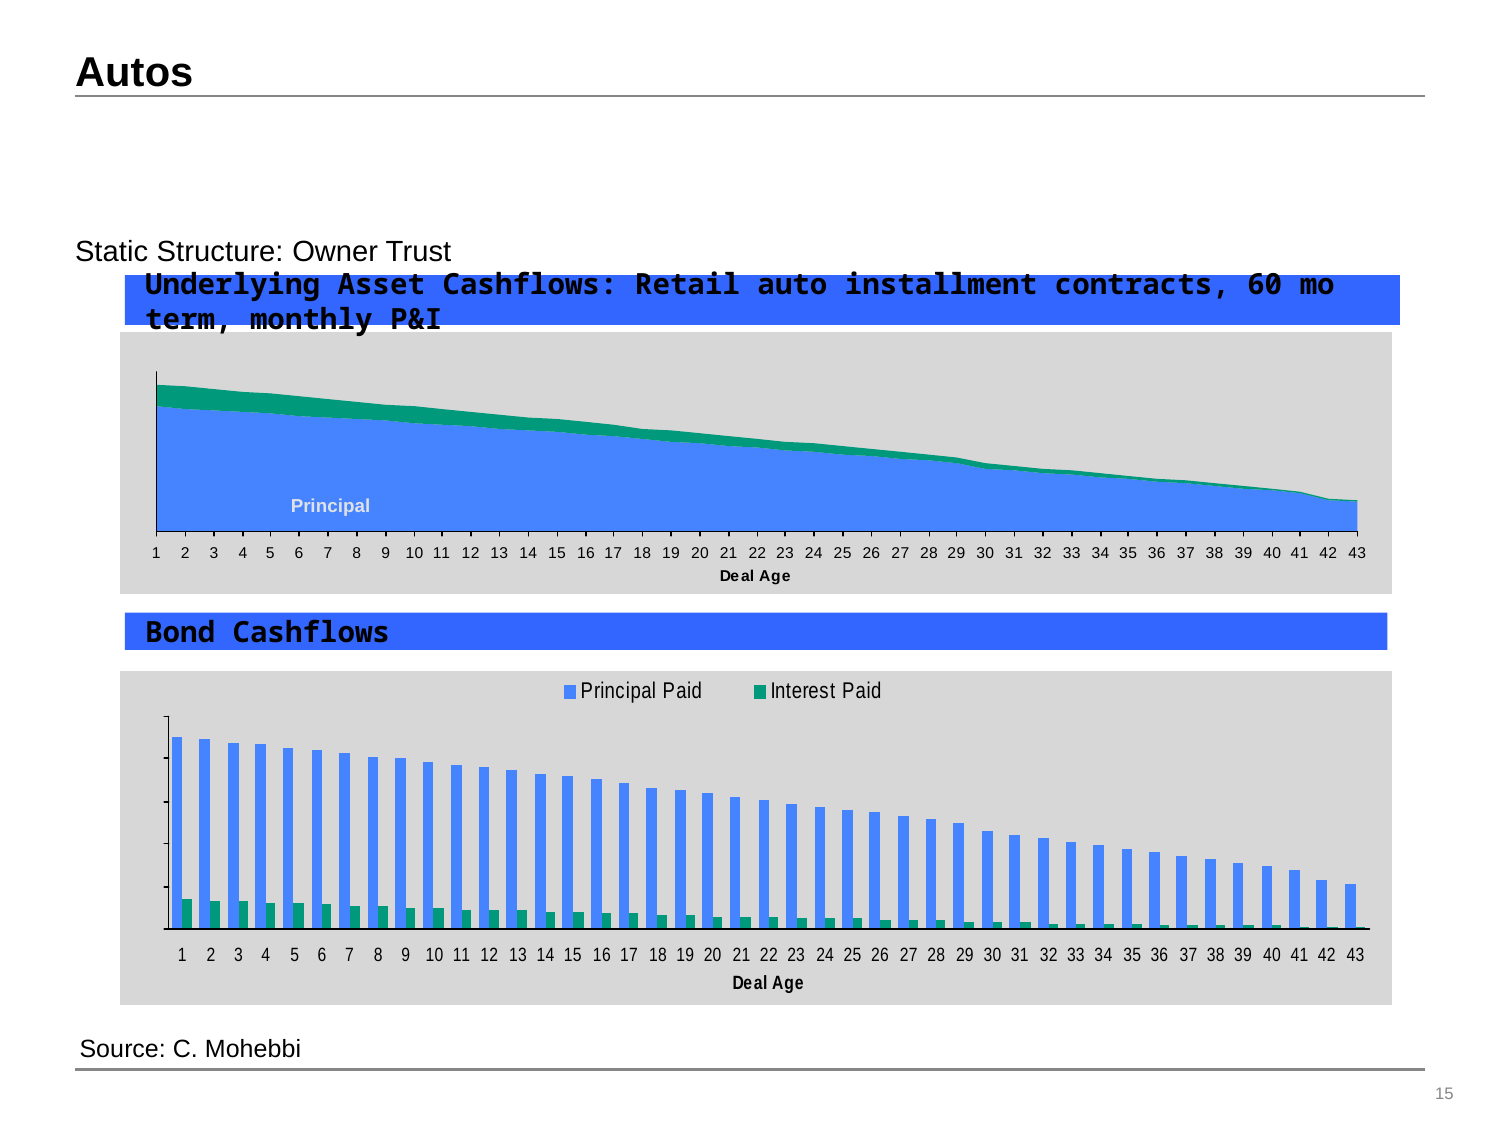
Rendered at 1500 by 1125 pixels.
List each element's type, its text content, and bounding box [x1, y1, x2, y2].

title Autos [75, 45, 1424, 96]
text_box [112, 662, 1401, 1013]
text_box Source: C. Mohebbi [64, 1025, 317, 1070]
text_box Underlying Asset Cashflows: Retail auto installment contracts, 60 mo term, monthly P&I [124, 275, 1400, 324]
list Static Structure: Owner Trust [75, 232, 1424, 930]
text_box Bond Cashflows [124, 612, 1388, 650]
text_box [112, 324, 1401, 601]
